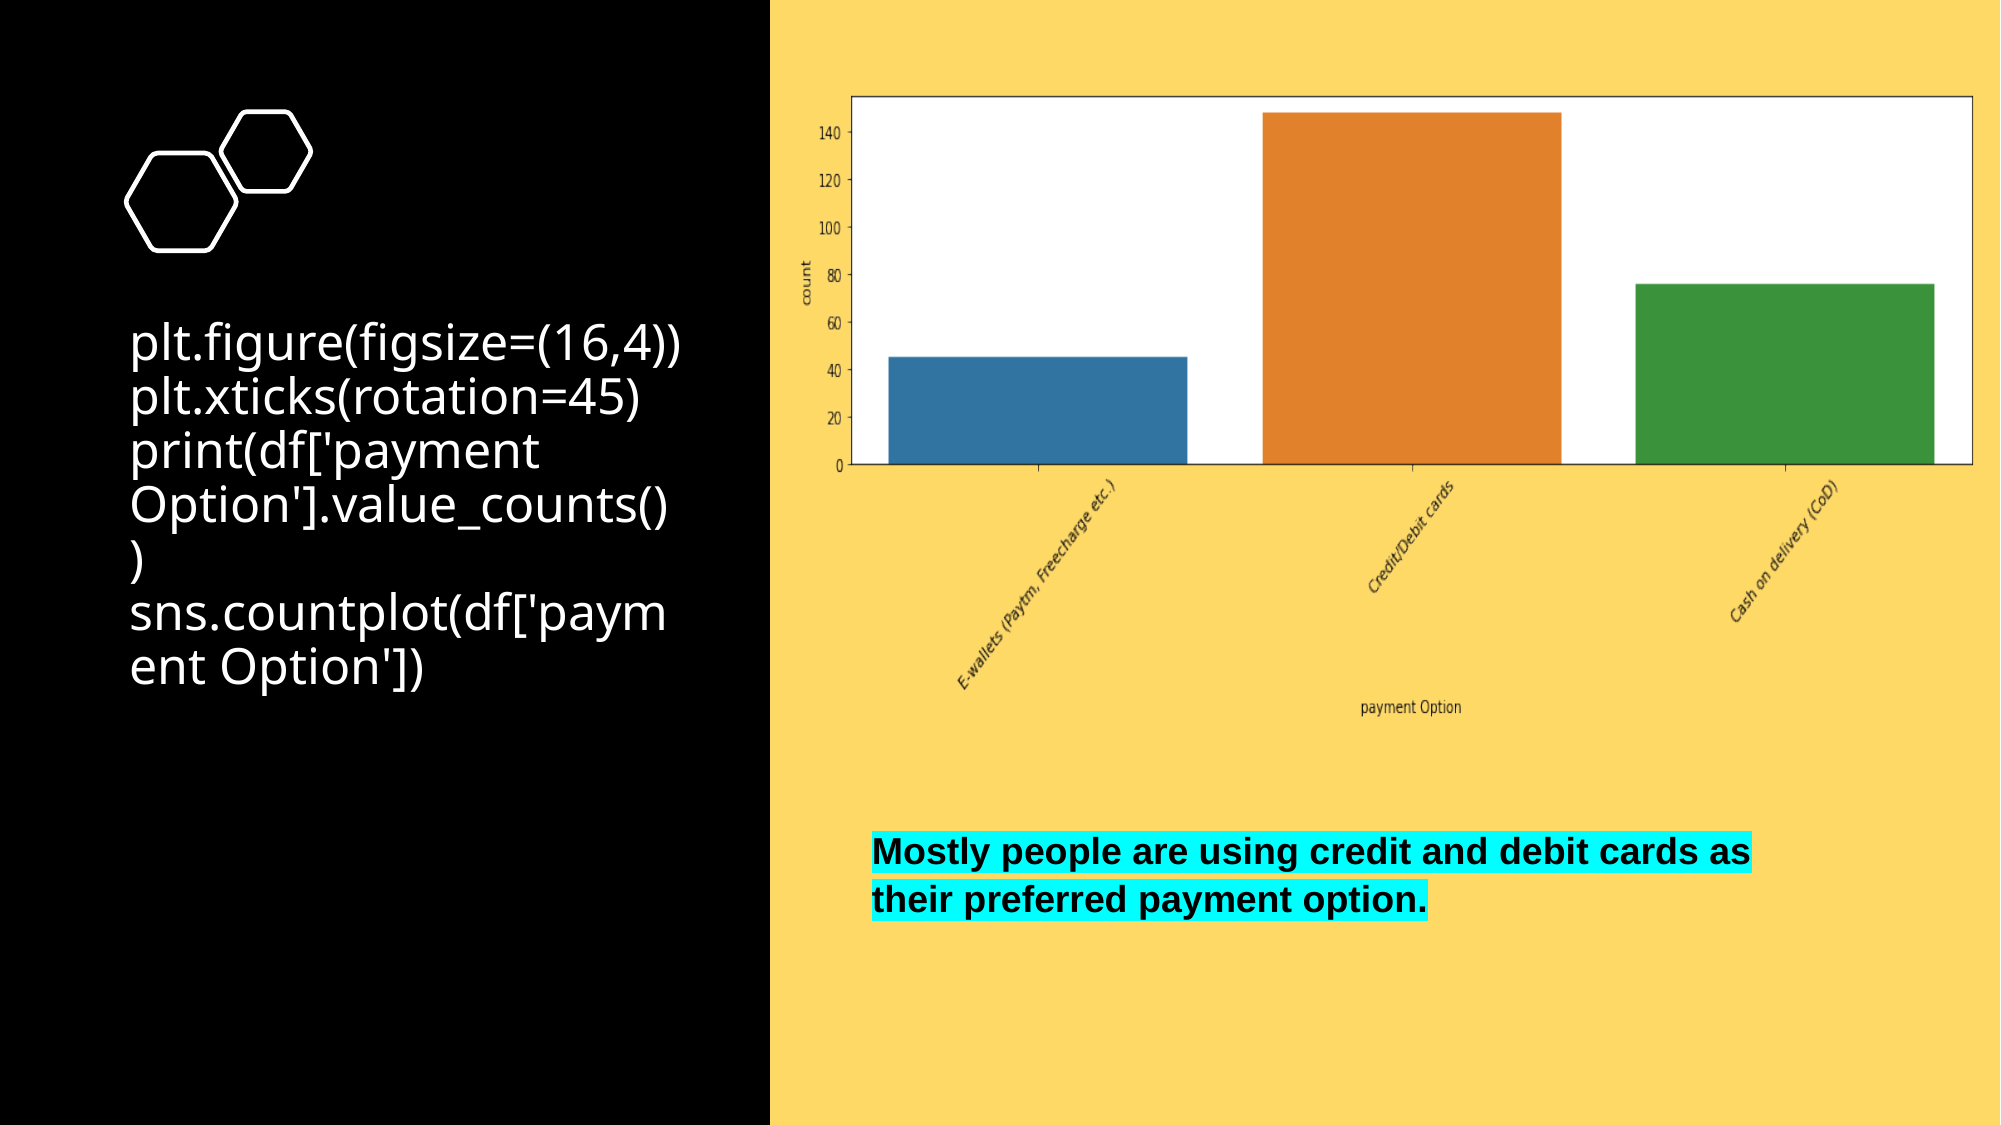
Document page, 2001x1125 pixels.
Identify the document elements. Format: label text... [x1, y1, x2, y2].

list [792, 84, 1981, 729]
text_box [0, 0, 771, 1125]
text_box [771, 0, 2000, 1125]
text_box Mostly people are using credit and debit cards as their preferred payment option. [857, 816, 1858, 928]
title plt.figure(figsize=(16,4)) plt.xticks(rotation=45) print(df['payment Option'].value_counts()) sns.countplot(df['payment Option']) [114, 266, 698, 703]
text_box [125, 111, 311, 251]
